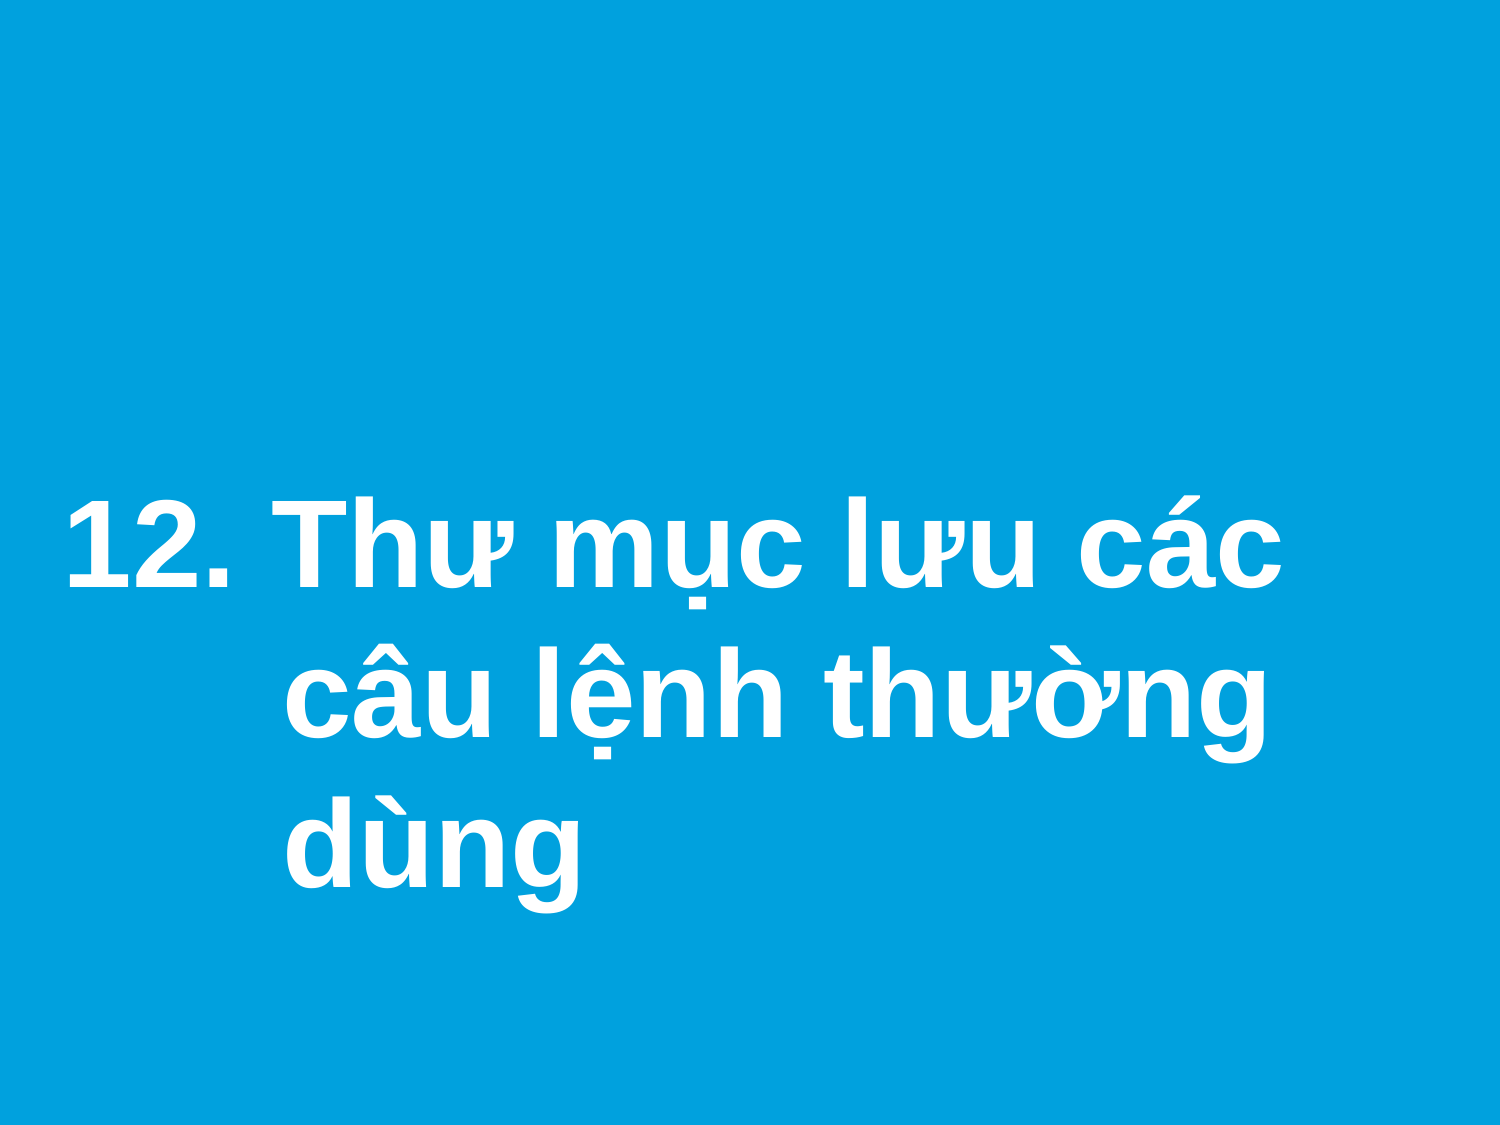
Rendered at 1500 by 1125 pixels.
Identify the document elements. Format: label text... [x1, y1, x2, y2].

picture [520, 900, 573, 913]
title 12. Thư mục lưu các câu lệnh thường dùng [62, 462, 1443, 900]
